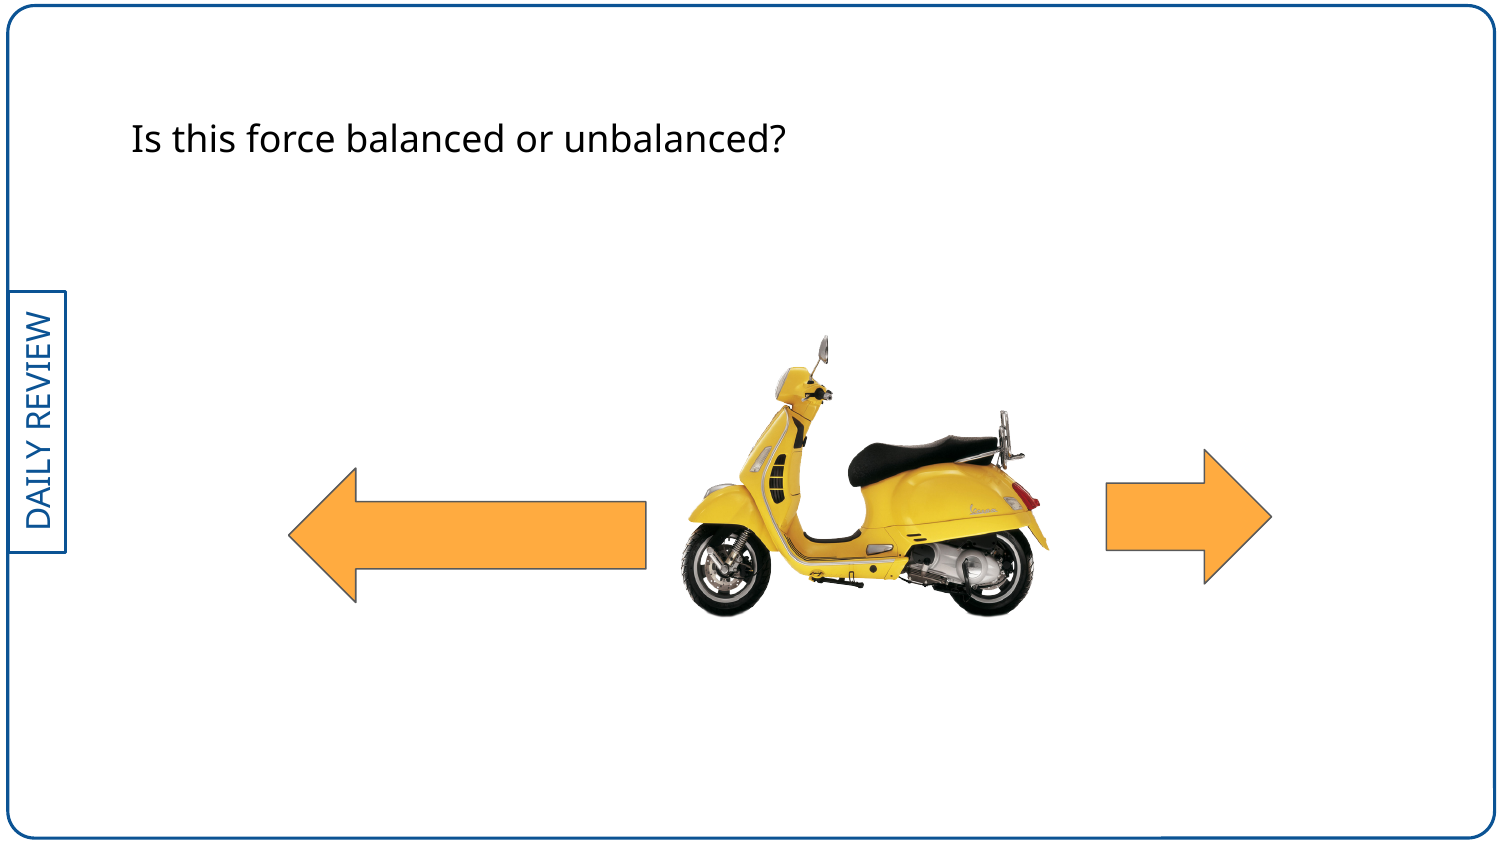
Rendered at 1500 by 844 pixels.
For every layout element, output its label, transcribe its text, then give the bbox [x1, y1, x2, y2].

list Is this force balanced or unbalanced? [116, 92, 957, 765]
text_box [1106, 449, 1272, 584]
picture [610, 258, 1095, 691]
text_box [288, 468, 605, 603]
